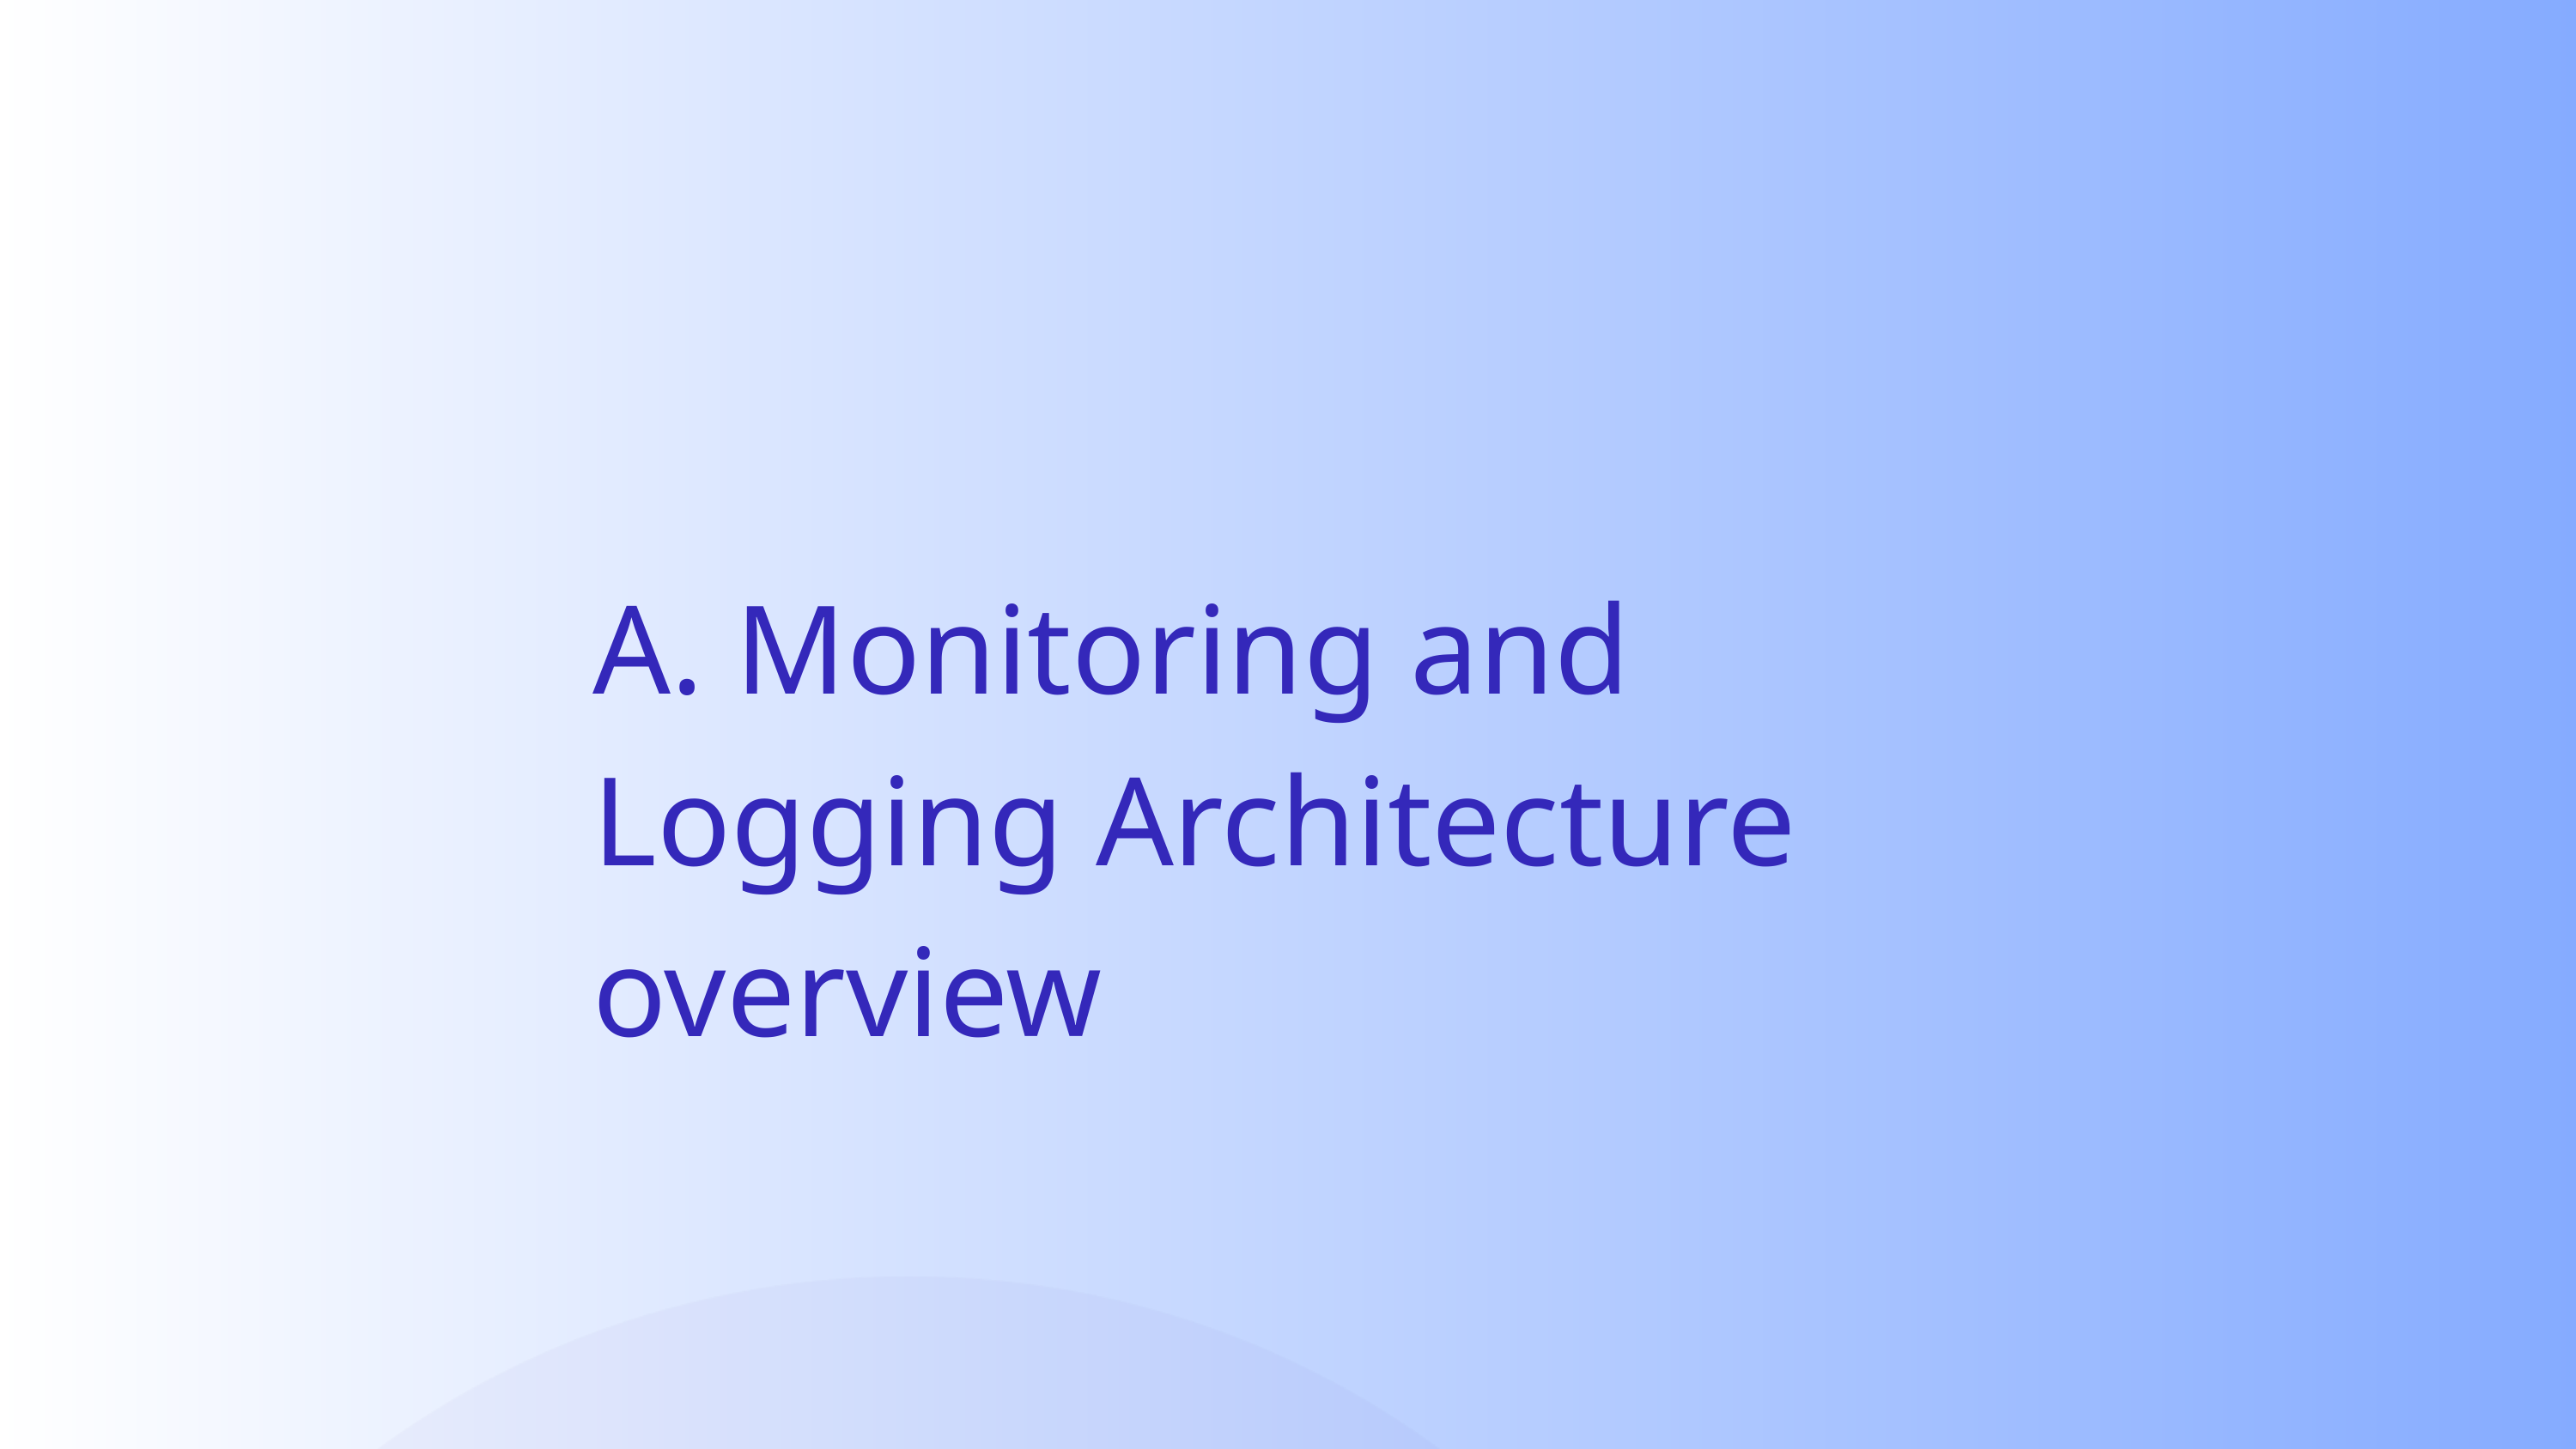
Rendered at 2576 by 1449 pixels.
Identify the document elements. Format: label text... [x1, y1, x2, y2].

text_box [27, 1276, 1790, 1449]
text_box A. Monitoring and Logging Architecture overview [592, 547, 1984, 1062]
